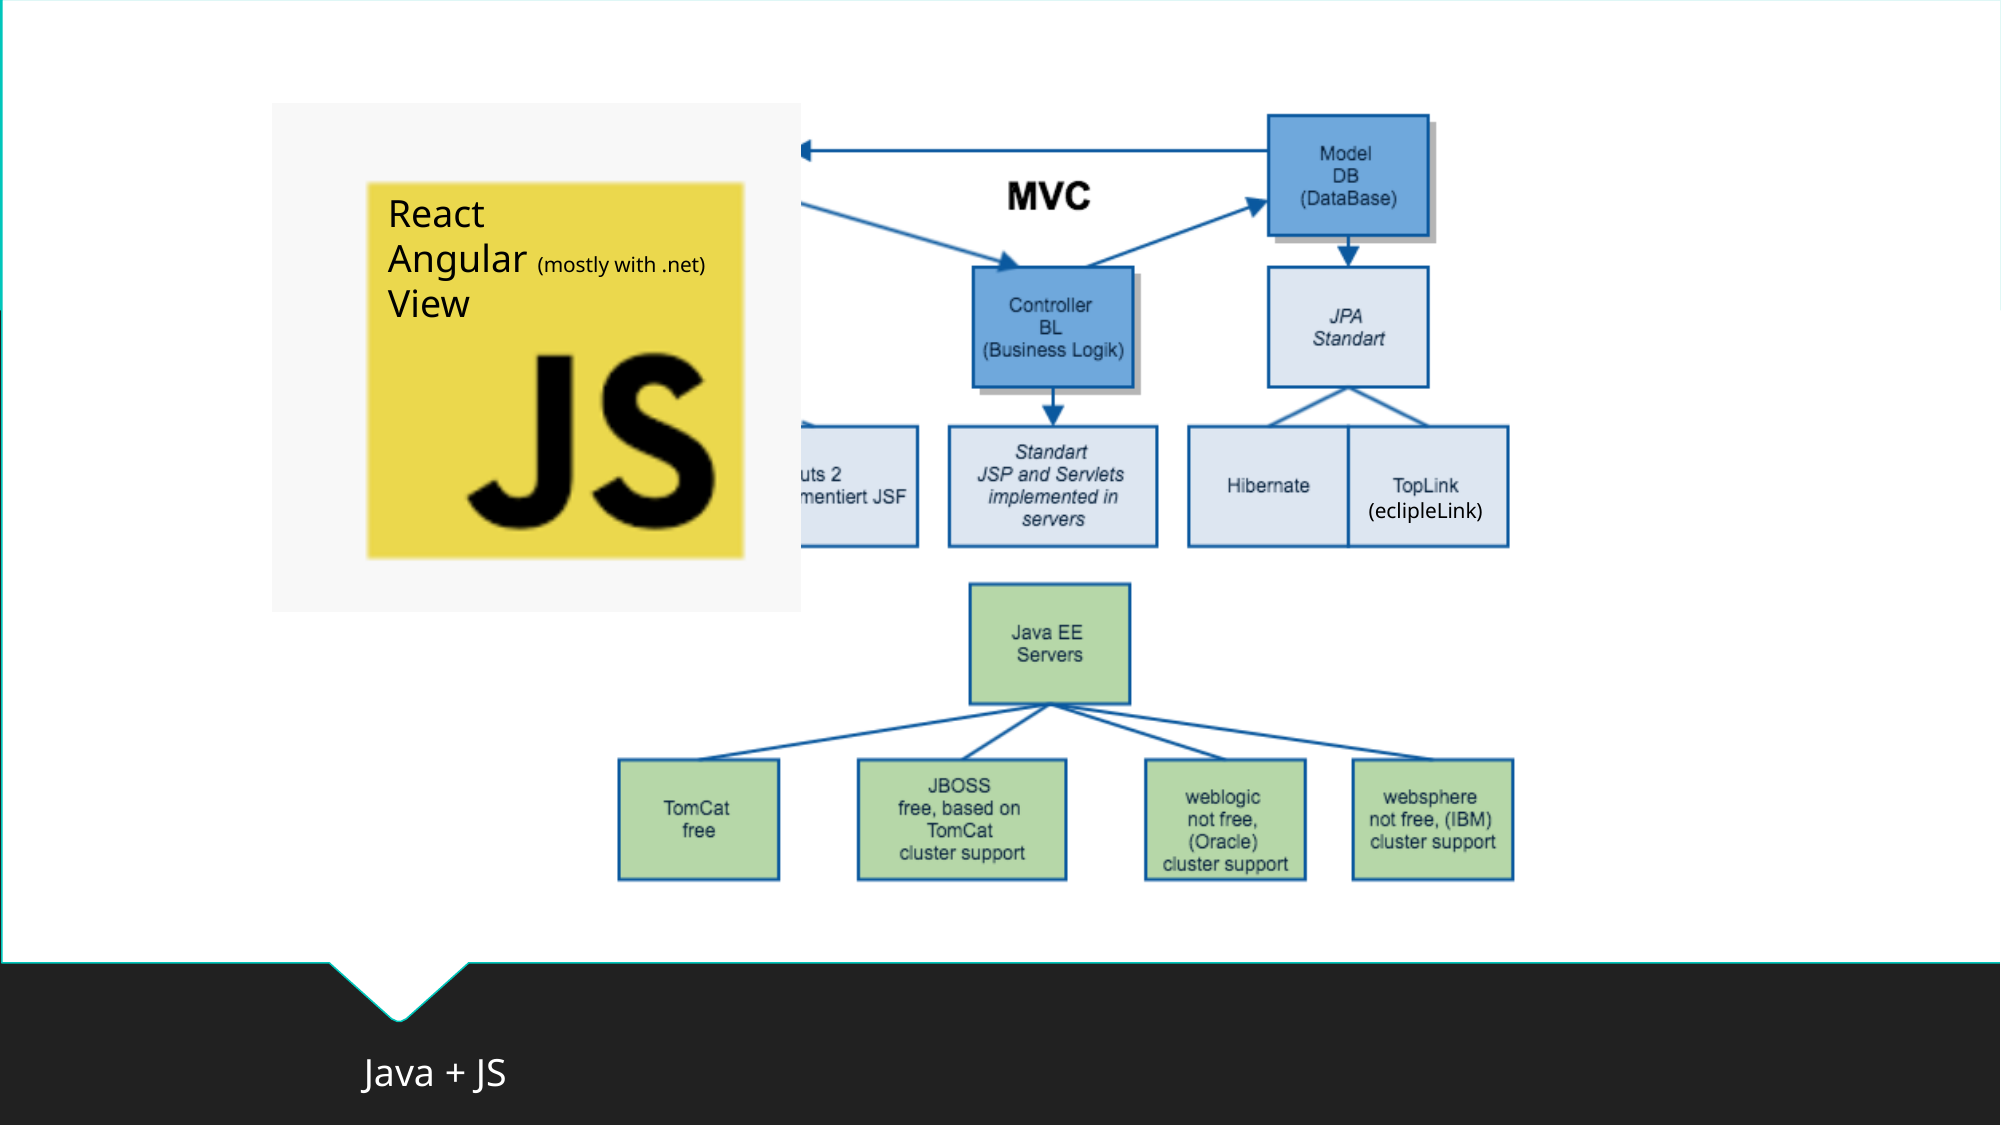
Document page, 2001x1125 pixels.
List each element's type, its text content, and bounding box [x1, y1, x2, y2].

text_box [1, 0, 2000, 1023]
text_box Java + JS [348, 1041, 522, 1102]
picture [272, 52, 1545, 911]
